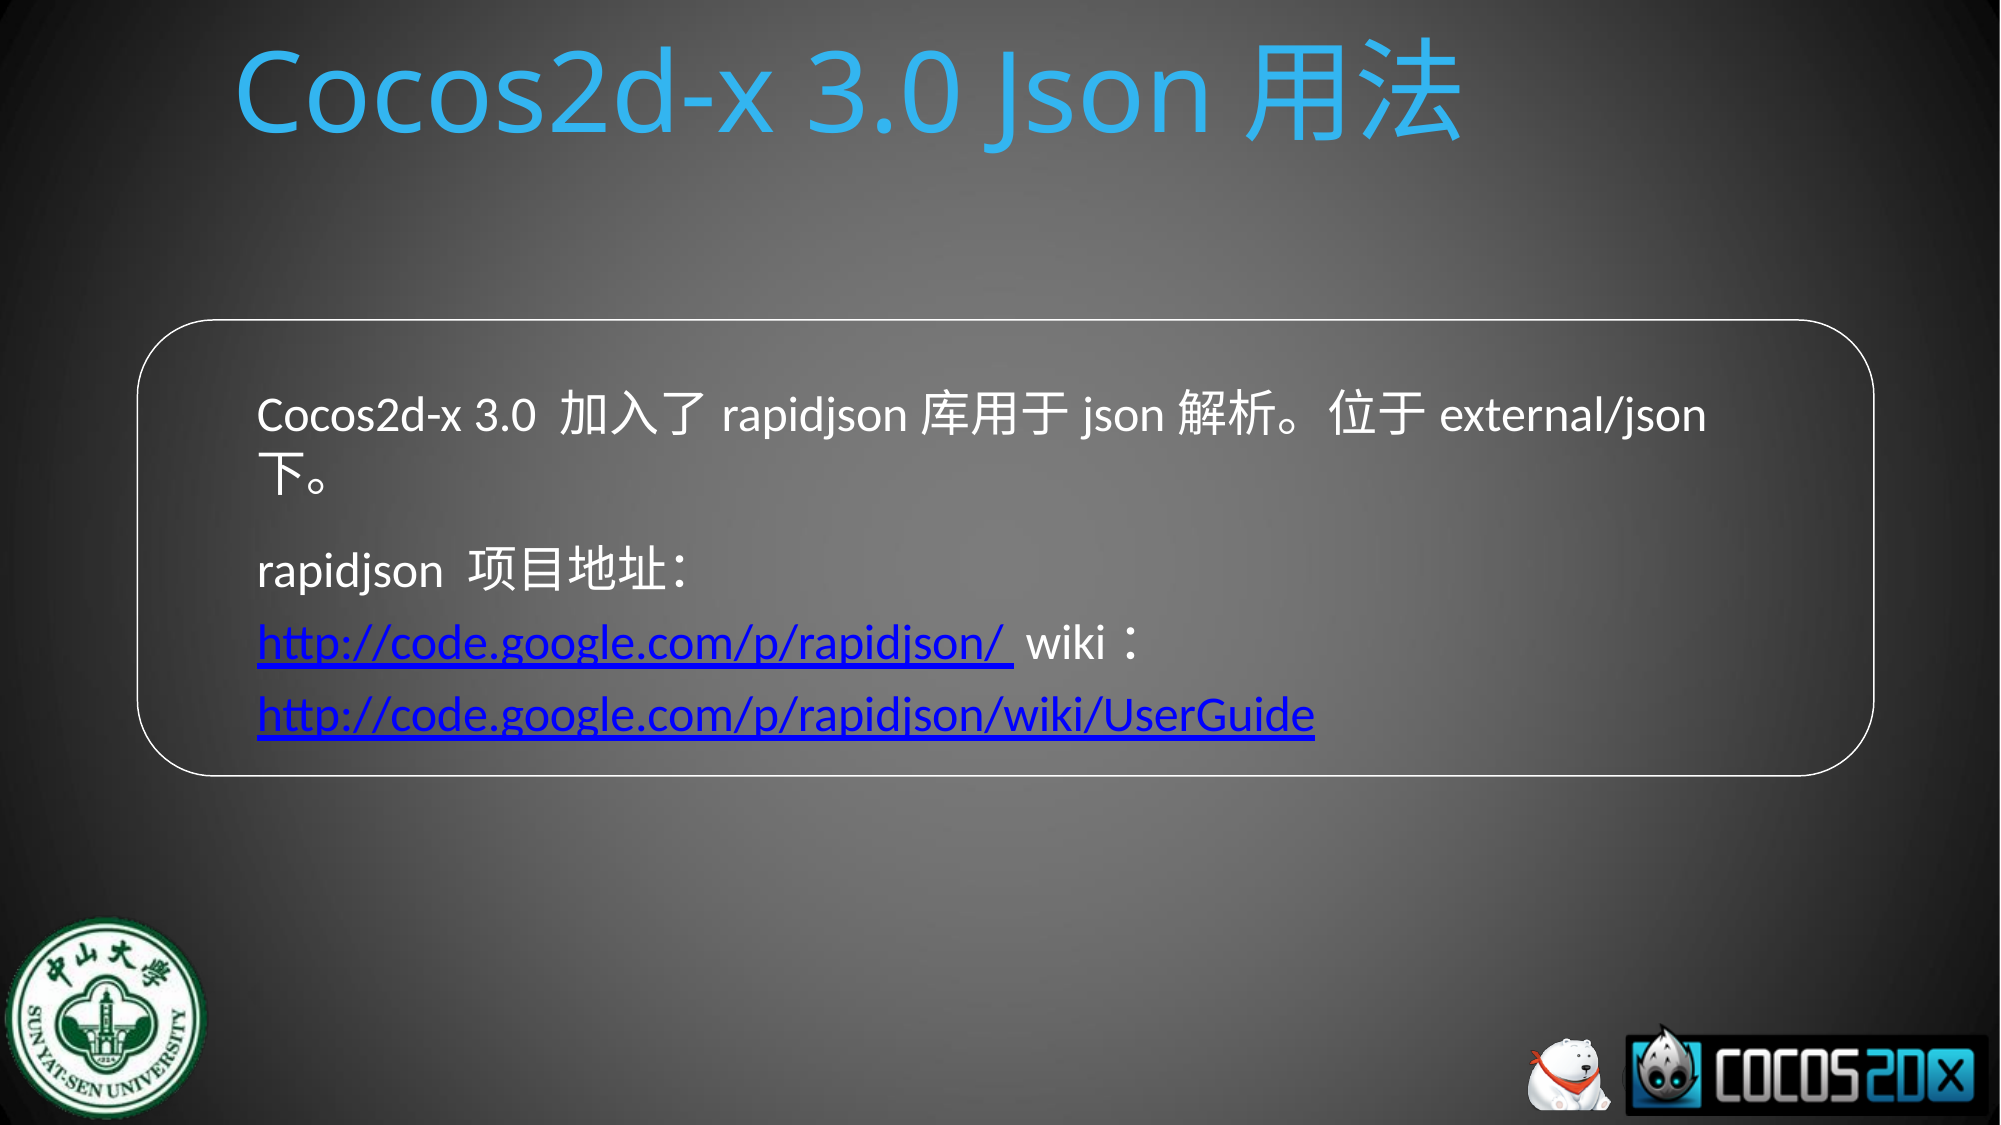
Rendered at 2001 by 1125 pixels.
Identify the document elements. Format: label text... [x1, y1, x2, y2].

text_box [1625, 1023, 1989, 1116]
text_box [0, 905, 260, 1125]
text_box [137, 319, 1874, 776]
title Cocos2d-x 3.0 Json用法 [230, 18, 1494, 208]
picture [0, 0, 2000, 1125]
text_box [1519, 1034, 1625, 1115]
